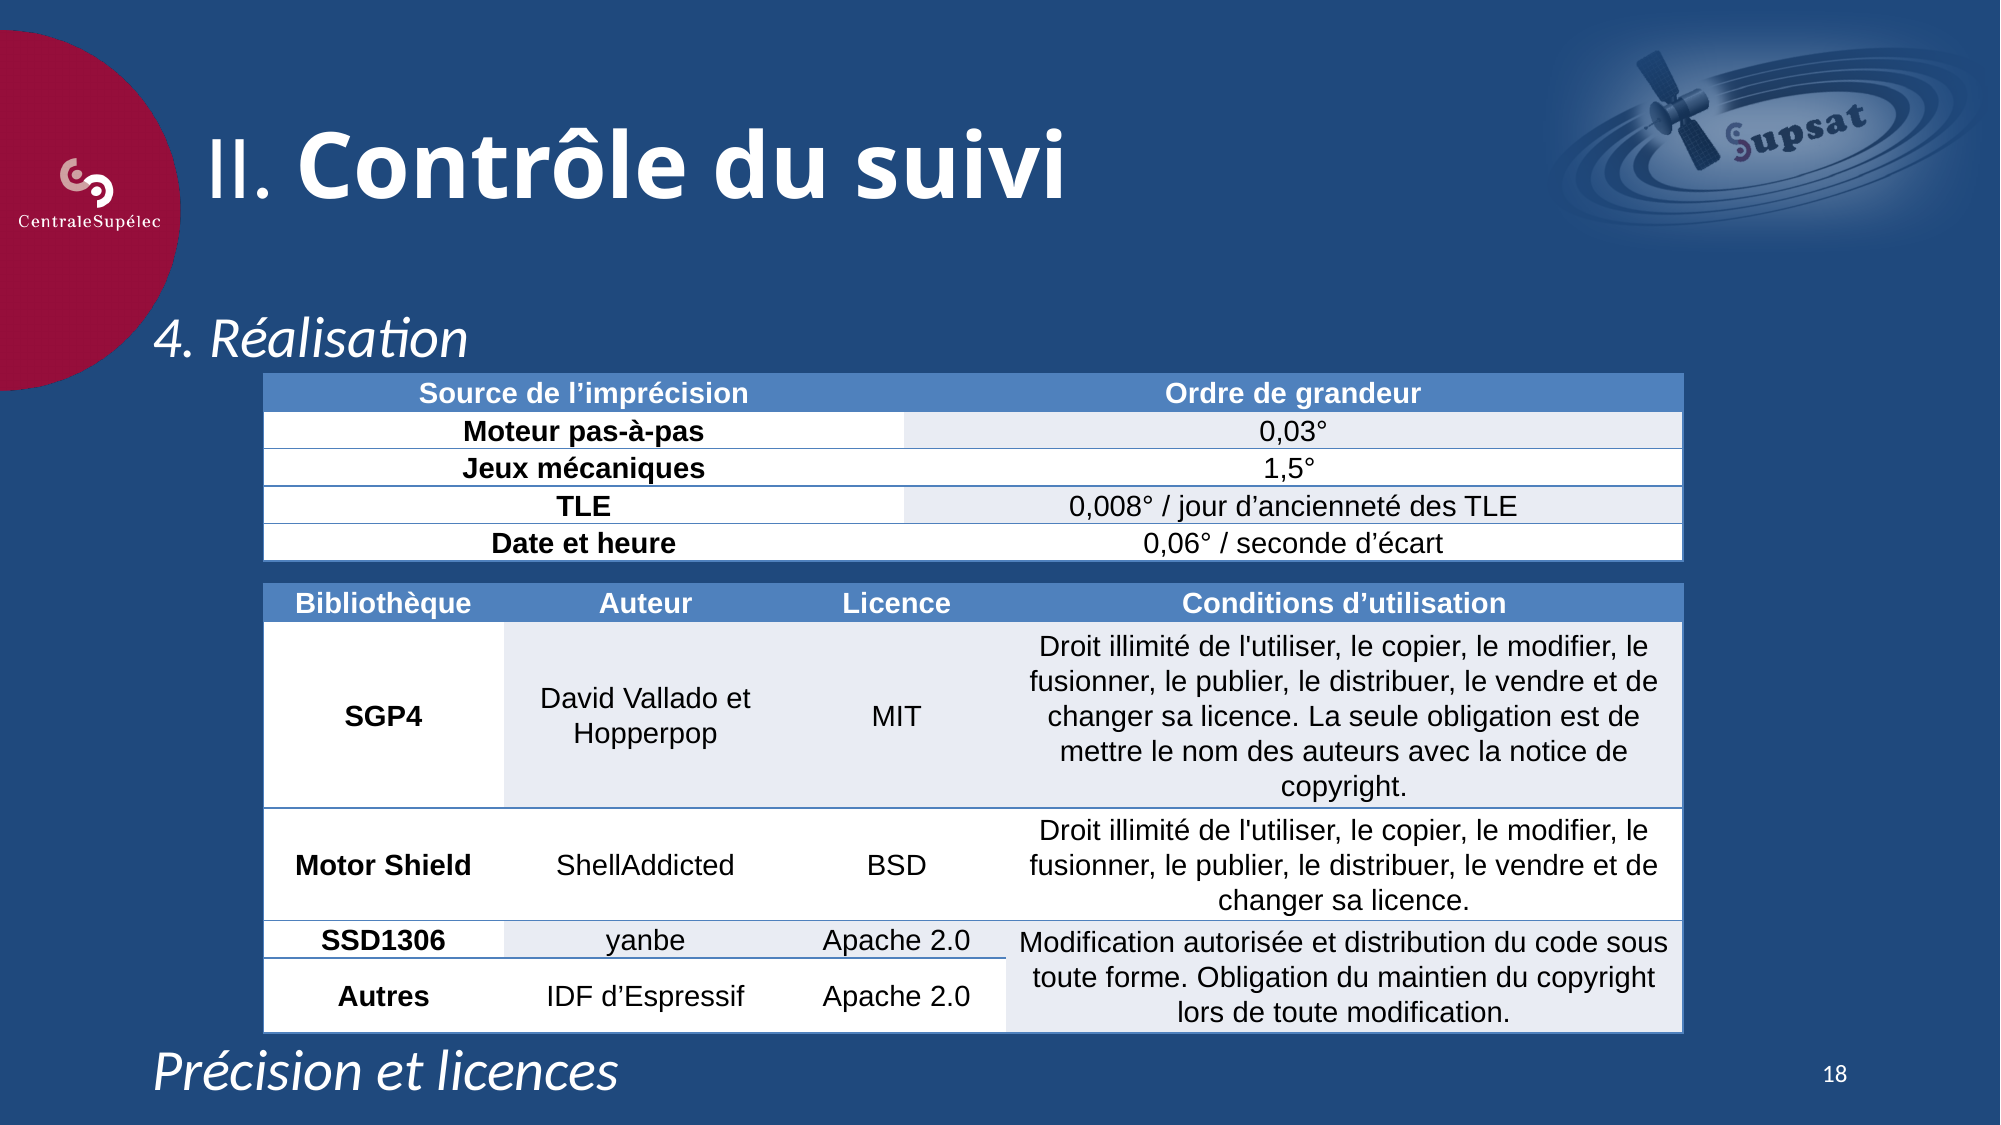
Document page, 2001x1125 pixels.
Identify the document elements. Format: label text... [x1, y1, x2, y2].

table_cell Modification autorisée et distribution du code sous toute forme. Obligation du maintien du copyright lors de toute modification. [1006, 921, 1682, 1032]
picture [1525, 0, 2000, 264]
table_header Source de l’imprécision [264, 375, 904, 410]
table_cell Droit illimité de l'utiliser, le copier, le modifier, le fusionner, le publier, le distribuer, le vendre et de changer sa licence. La seule obligation est de mettre le nom des auteurs avec la notice de copyright. [1006, 622, 1682, 807]
table_cell Motor Shield [264, 809, 504, 920]
table_header Auteur [504, 585, 788, 620]
table_header Licence [788, 585, 1006, 620]
text_box 18 [1412, 1042, 1863, 1103]
table_cell 0,03° [904, 412, 1682, 448]
table_cell SGP4 [264, 622, 504, 807]
table_cell Moteur pas-à-pas [264, 412, 904, 448]
table_cell ShellAddicted [504, 809, 788, 920]
table_header Bibliothèque [264, 585, 504, 620]
table_cell Jeux mécaniques [264, 449, 904, 485]
table_cell 0,06° / seconde d’écart [904, 524, 1682, 560]
text_box 4. Réalisation [137, 299, 1863, 448]
table_cell Date et heure [264, 524, 904, 560]
table_cell 0,008° / jour d’ancienneté des TLE [904, 487, 1682, 523]
table_cell TLE [264, 487, 904, 523]
table_cell BSD [788, 809, 1006, 920]
picture [0, 0, 191, 410]
table_cell 1,5° [904, 449, 1682, 485]
table_cell Apache 2.0 [788, 921, 1006, 957]
table_cell David Vallado et Hopperpop [504, 622, 788, 807]
table_cell yanbe [504, 921, 788, 957]
table_cell MIT [788, 622, 1006, 807]
text_box II. Contrôle du suivi [195, 59, 1863, 278]
table_header Conditions d’utilisation [1006, 585, 1682, 620]
table_header Ordre de grandeur [904, 375, 1682, 410]
table_cell Droit illimité de l'utiliser, le copier, le modifier, le fusionner, le publier, le distribuer, le vendre et de changer sa licence. [1006, 809, 1682, 920]
table_cell Apache 2.0 [788, 959, 1006, 1032]
table_cell SSD1306 [264, 921, 504, 957]
table_cell Autres [264, 959, 504, 1032]
text_box Précision et licences [137, 1033, 865, 1111]
table_cell IDF d’Espressif [504, 959, 788, 1032]
